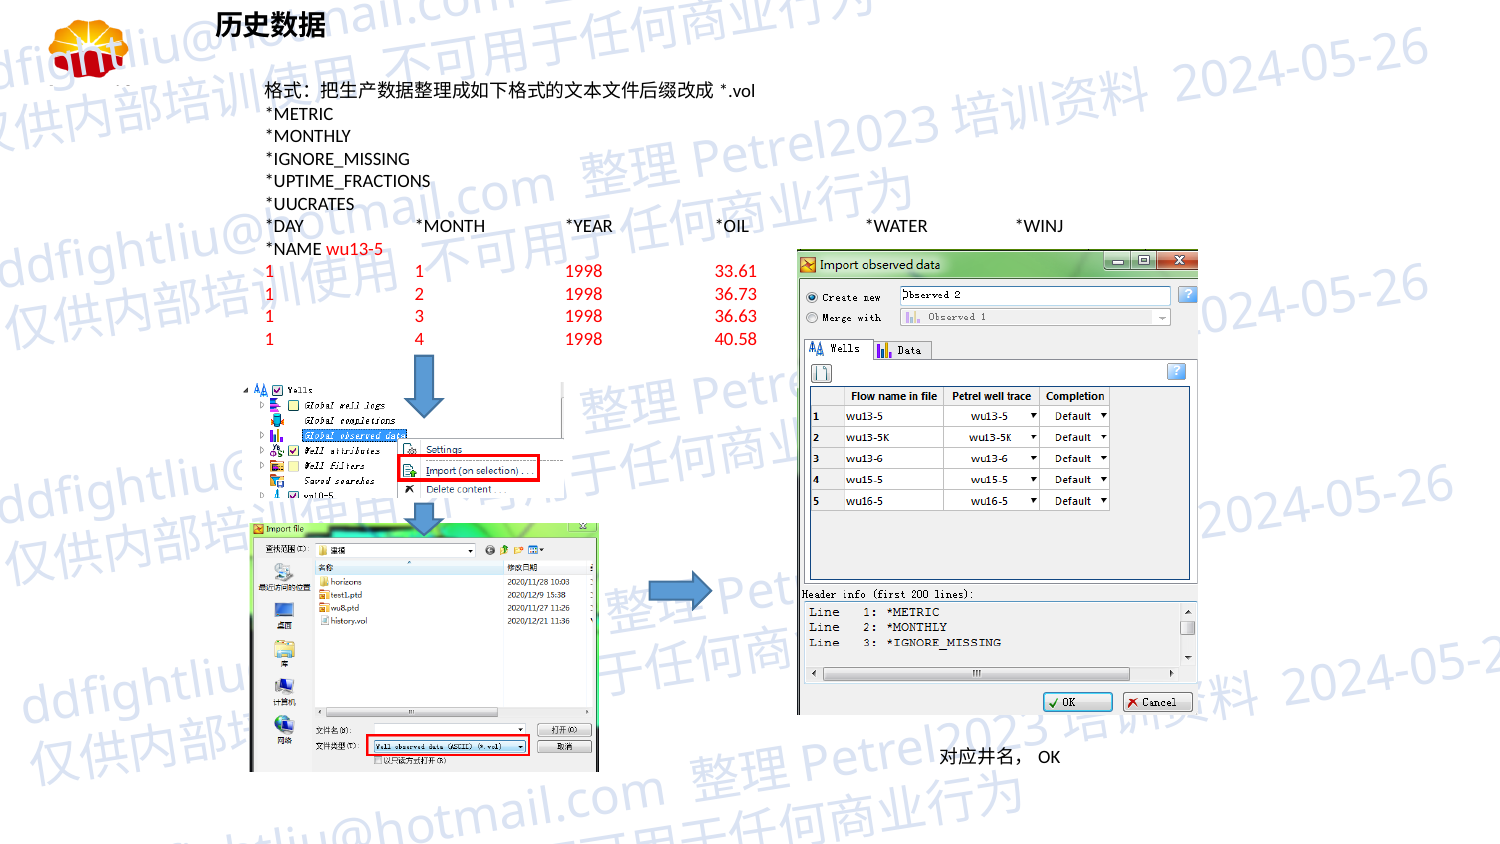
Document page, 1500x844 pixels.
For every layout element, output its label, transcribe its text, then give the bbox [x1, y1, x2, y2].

picture [249, 523, 599, 772]
text_box 对应井名，OK [925, 737, 1119, 775]
text_box [403, 502, 445, 523]
picture [39, 19, 134, 86]
picture [53, 55, 68, 76]
text_box 历史数据 [200, 0, 715, 49]
text_box [414, 354, 435, 382]
text_box 格式：把生产数据整理成如下格式的文本文件后缀改成*.vol *METRIC *MONTHLY *IGNORE_MISSING *UPTIME_FRACTIONS *UUCRATES *DAY *MONTH *YEAR *OIL *WATER *WINJ *NAME wu13-5 1 1 1998 33.61 15.26 0 1 2 1998 36.73 14.91 0 1 3 1998 36.63 14.35 0 1 4 1998 40.58 12.04 0 [249, 71, 1336, 357]
picture [242, 382, 564, 498]
text_box [648, 570, 713, 612]
picture [797, 249, 1198, 715]
